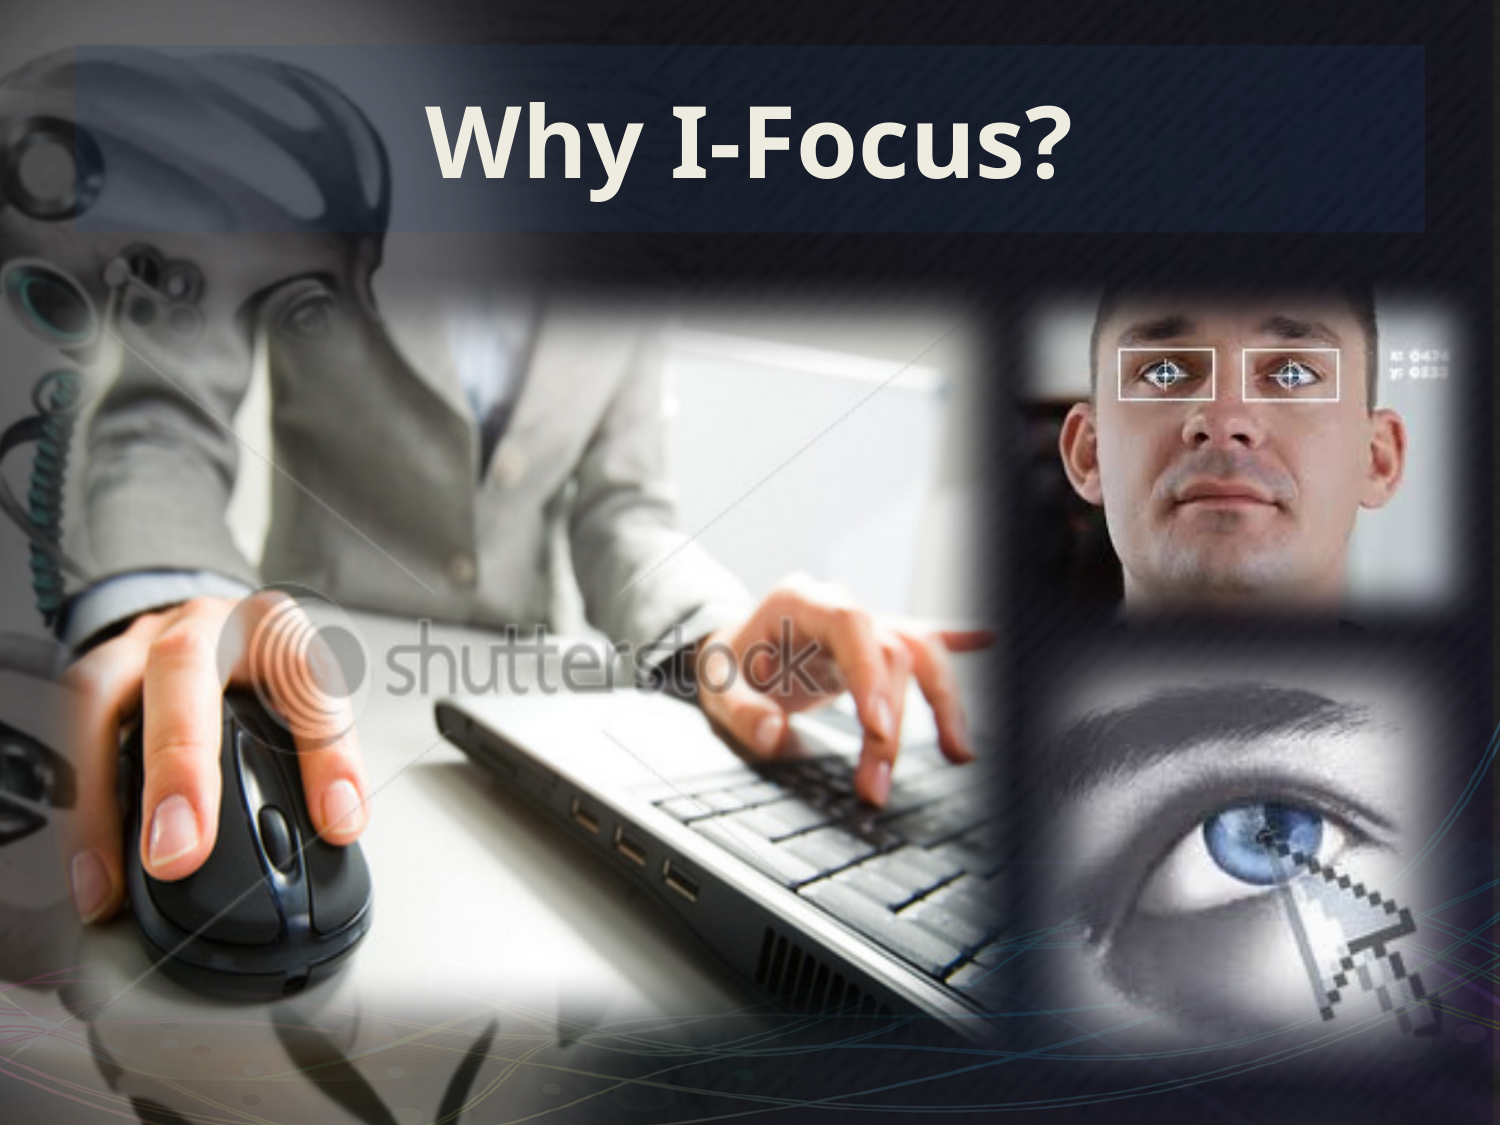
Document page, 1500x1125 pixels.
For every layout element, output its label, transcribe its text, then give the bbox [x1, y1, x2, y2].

picture [0, 0, 1500, 1125]
title Why I-Focus? [75, 45, 1425, 233]
